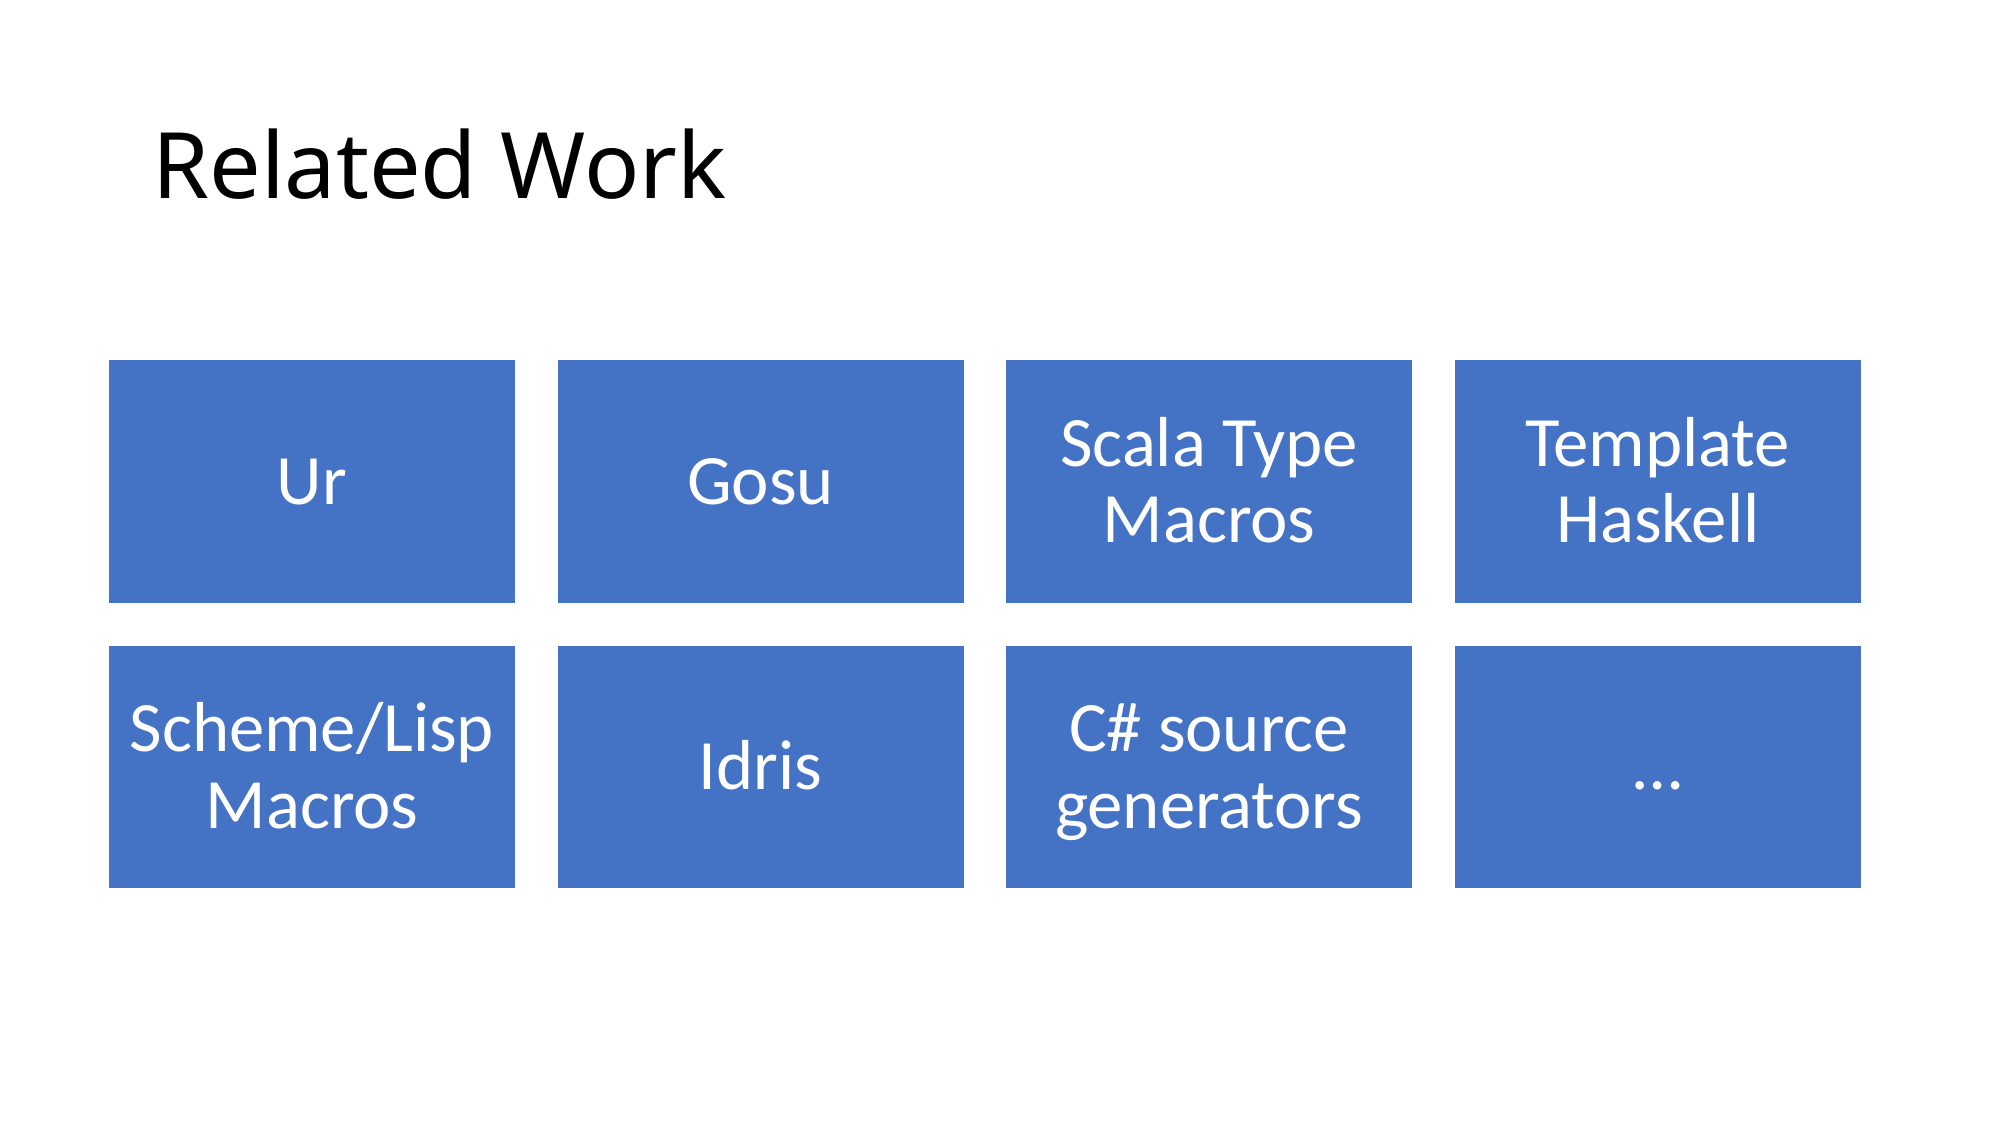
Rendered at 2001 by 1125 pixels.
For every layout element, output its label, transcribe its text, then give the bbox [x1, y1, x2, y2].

title Related Work [137, 59, 1863, 253]
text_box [107, 253, 1863, 995]
